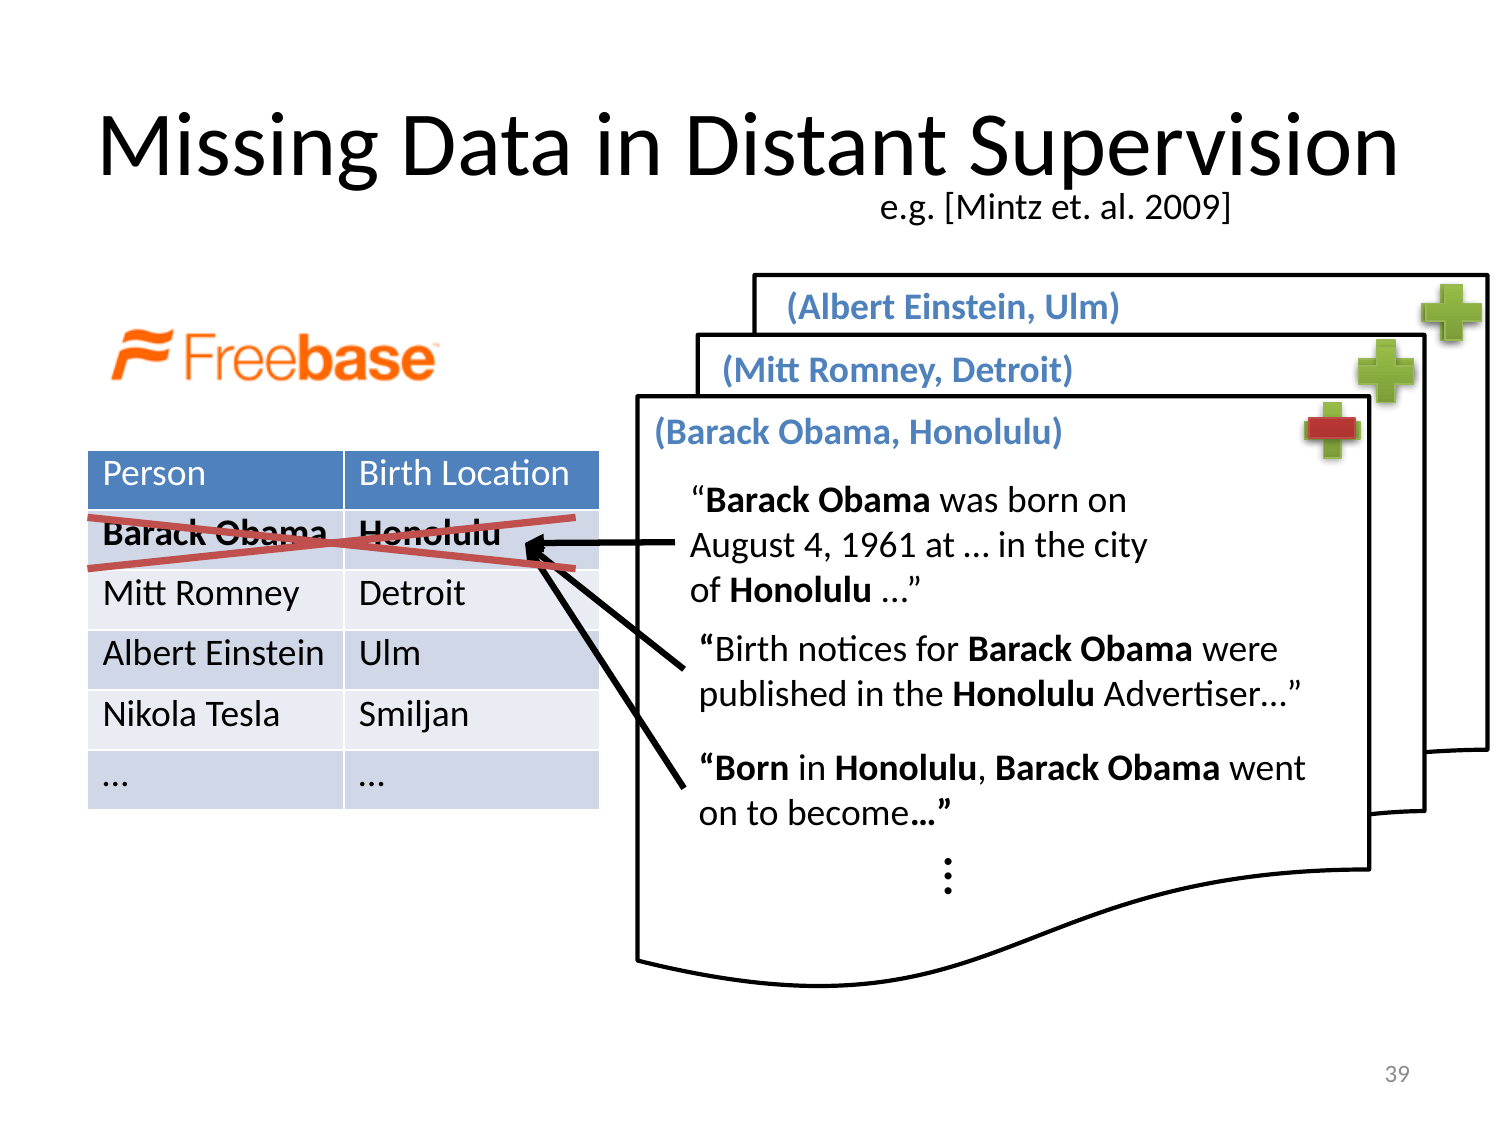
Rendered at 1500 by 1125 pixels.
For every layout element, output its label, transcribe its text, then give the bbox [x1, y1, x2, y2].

text_box (Barack Obama, Honolulu) [639, 399, 1080, 460]
table_cell Mitt Romney [88, 577, 343, 629]
text_box (Albert Einstein, Ulm) [771, 274, 1136, 335]
table_cell Ulm [345, 631, 519, 689]
text_box … [926, 841, 1011, 912]
table_cell Detroit [345, 577, 518, 629]
table_cell … [88, 751, 343, 809]
table_header Birth Location [345, 451, 599, 509]
table_cell Honolulu [345, 511, 599, 539]
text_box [1294, 274, 1299, 469]
text_box “Barack Obama was born on August 4, 1961 at … in the city of Honolulu ...” [675, 467, 1250, 616]
table_cell Barack Obama [88, 511, 343, 515]
text_box e.g. [Mintz et. al. 2009] [865, 174, 1248, 235]
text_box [524, 542, 685, 790]
table_cell … [345, 751, 599, 809]
picture [62, 312, 454, 398]
slide_number 39 [1074, 1042, 1425, 1103]
table_cell Nikola Tesla [88, 691, 343, 749]
title Missing Data in Distant Supervision [75, 45, 1425, 233]
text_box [87, 517, 576, 569]
text_box “Birth notices for Barack Obama were published in the Honolulu Advertiser…” [689, 616, 1325, 722]
text_box (Mitt Romney, Detroit) [707, 337, 1090, 398]
text_box “Born in Honolulu, Barack Obama went on to become…” [683, 735, 1325, 841]
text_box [1300, 274, 1492, 472]
table_cell Smiljan [345, 691, 519, 749]
table_header Person [88, 451, 343, 509]
text_box [635, 272, 1490, 989]
table_cell Albert Einstein [88, 631, 343, 689]
